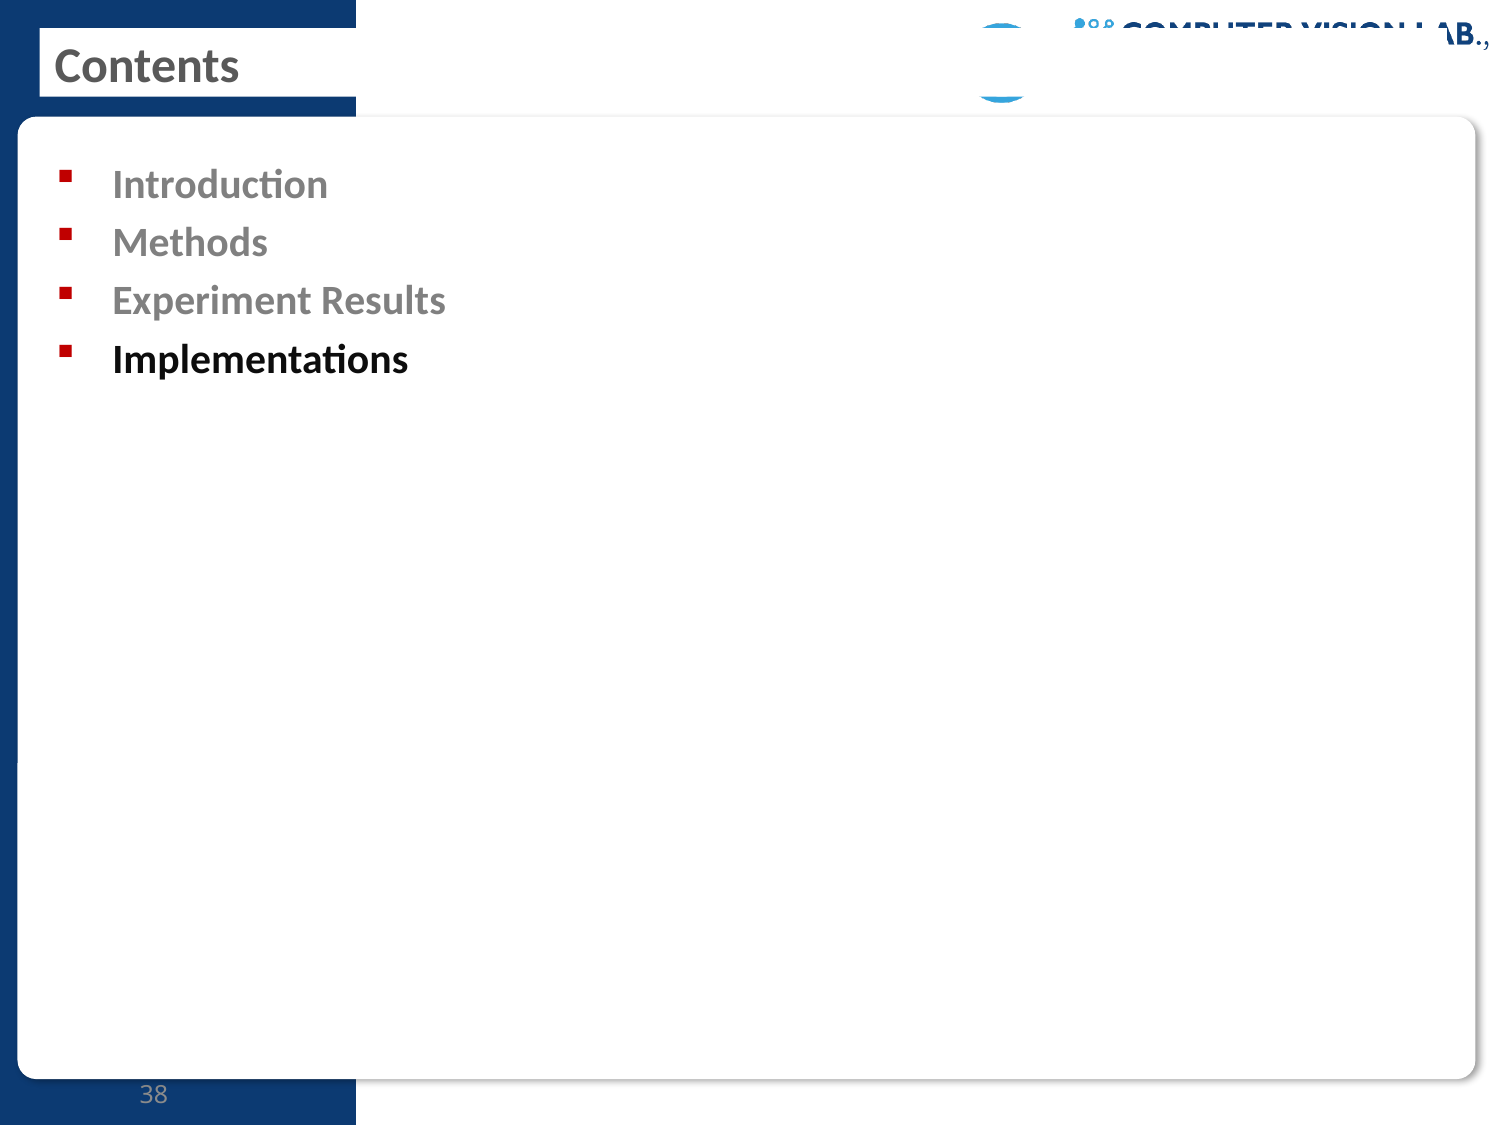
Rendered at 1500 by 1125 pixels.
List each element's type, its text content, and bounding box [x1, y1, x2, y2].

slide_number 38 [24, 1065, 183, 1125]
title Contents [39, 28, 1447, 97]
picture [870, 17, 1494, 122]
text_box Introduction Methods Experiment Results Implementations [41, 148, 1447, 1047]
